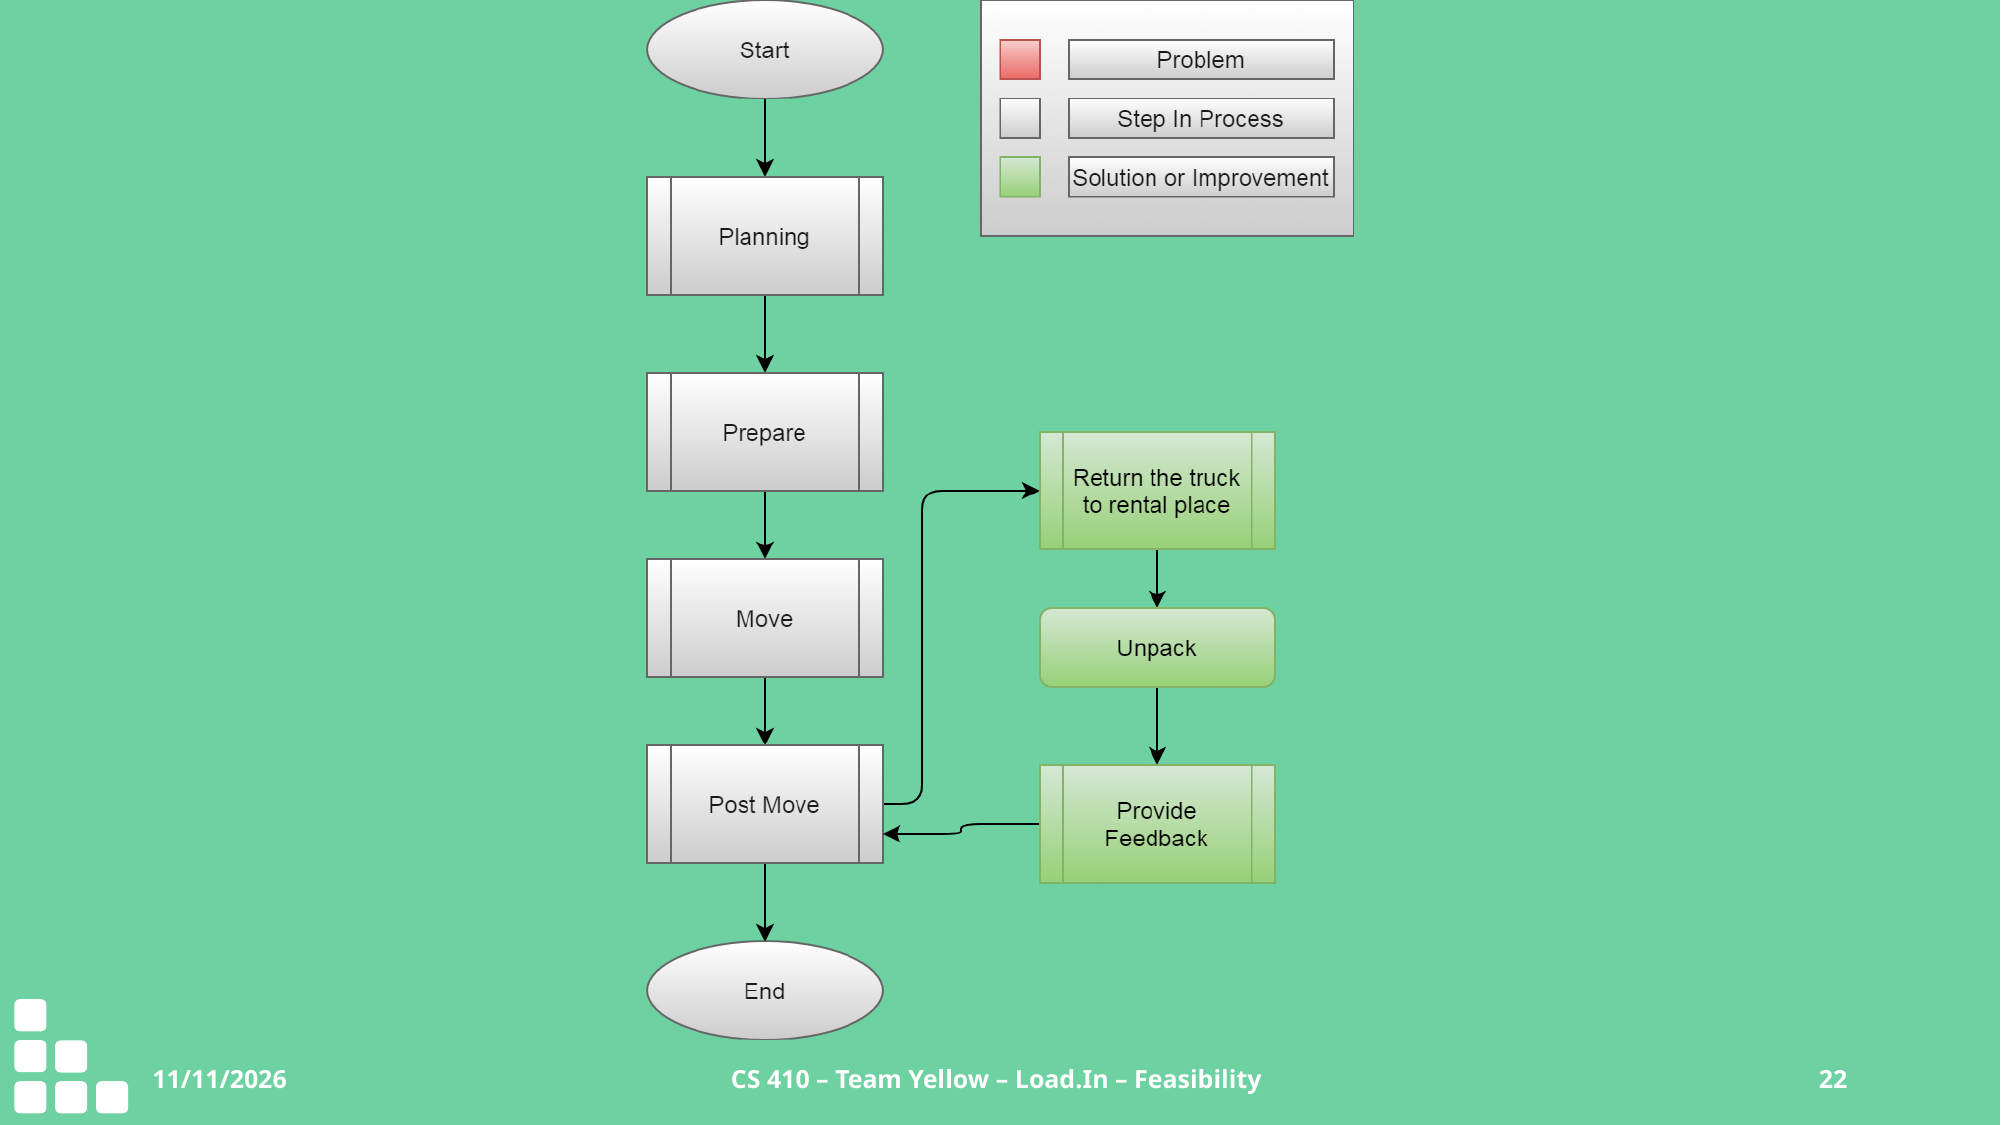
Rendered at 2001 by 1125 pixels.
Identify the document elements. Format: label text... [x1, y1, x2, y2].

slide_number 22 [1412, 1035, 1863, 1125]
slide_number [137, 1035, 588, 1125]
footer CS 410 – Team Yellow – Load.In – Feasibility [662, 1040, 1338, 1125]
picture [646, 0, 1354, 1040]
